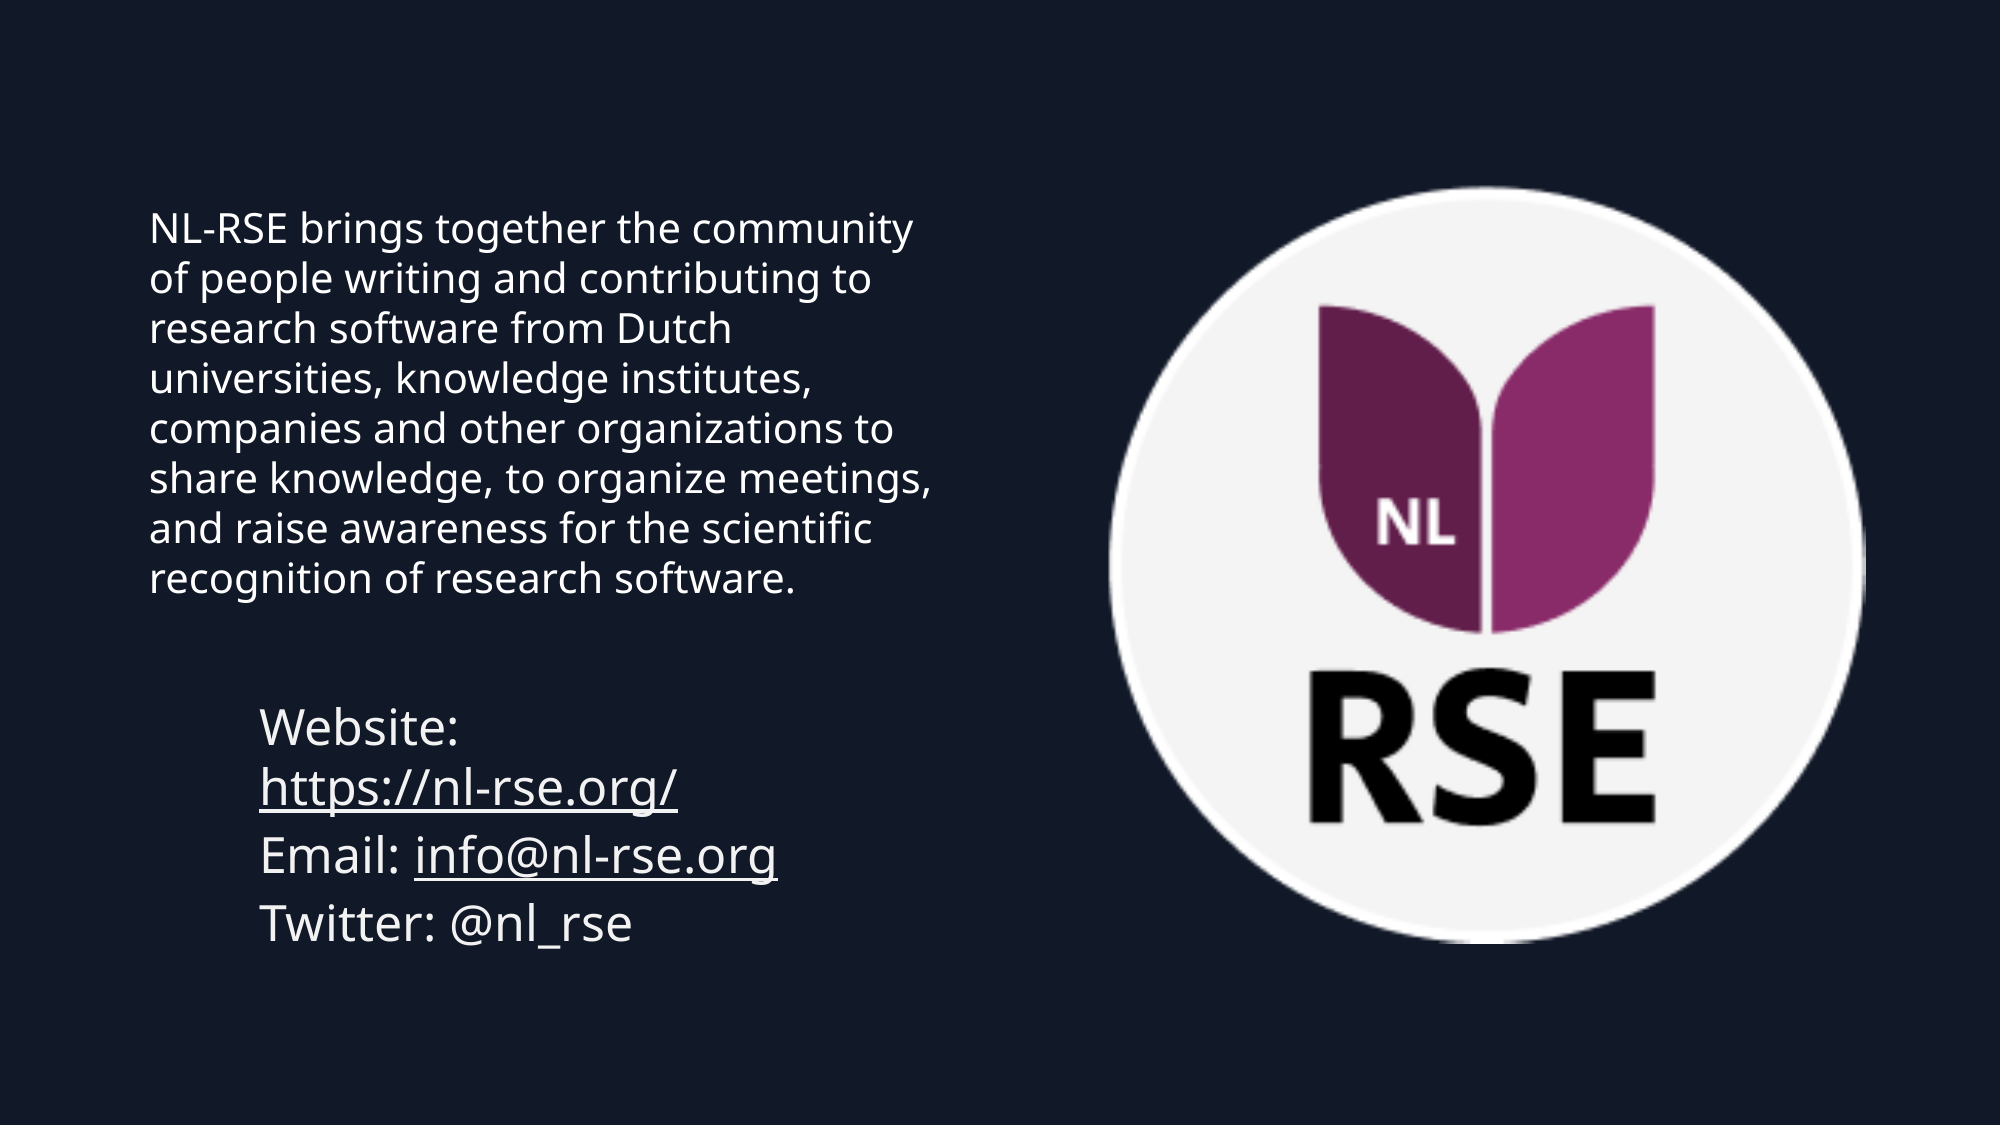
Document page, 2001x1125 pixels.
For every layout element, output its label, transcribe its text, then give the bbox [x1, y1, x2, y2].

text_box NL-RSE brings together the community of people writing and contributing to research software from Dutch universities, knowledge institutes, companies and other organizations to share knowledge, to organize meetings, and raise awareness for the scientific recognition of research software. [134, 194, 967, 609]
picture [1107, 181, 1866, 944]
text_box Website: https://nl-rse.org/ Email: info@nl-rse.org Twitter: @nl_rse [244, 687, 857, 960]
